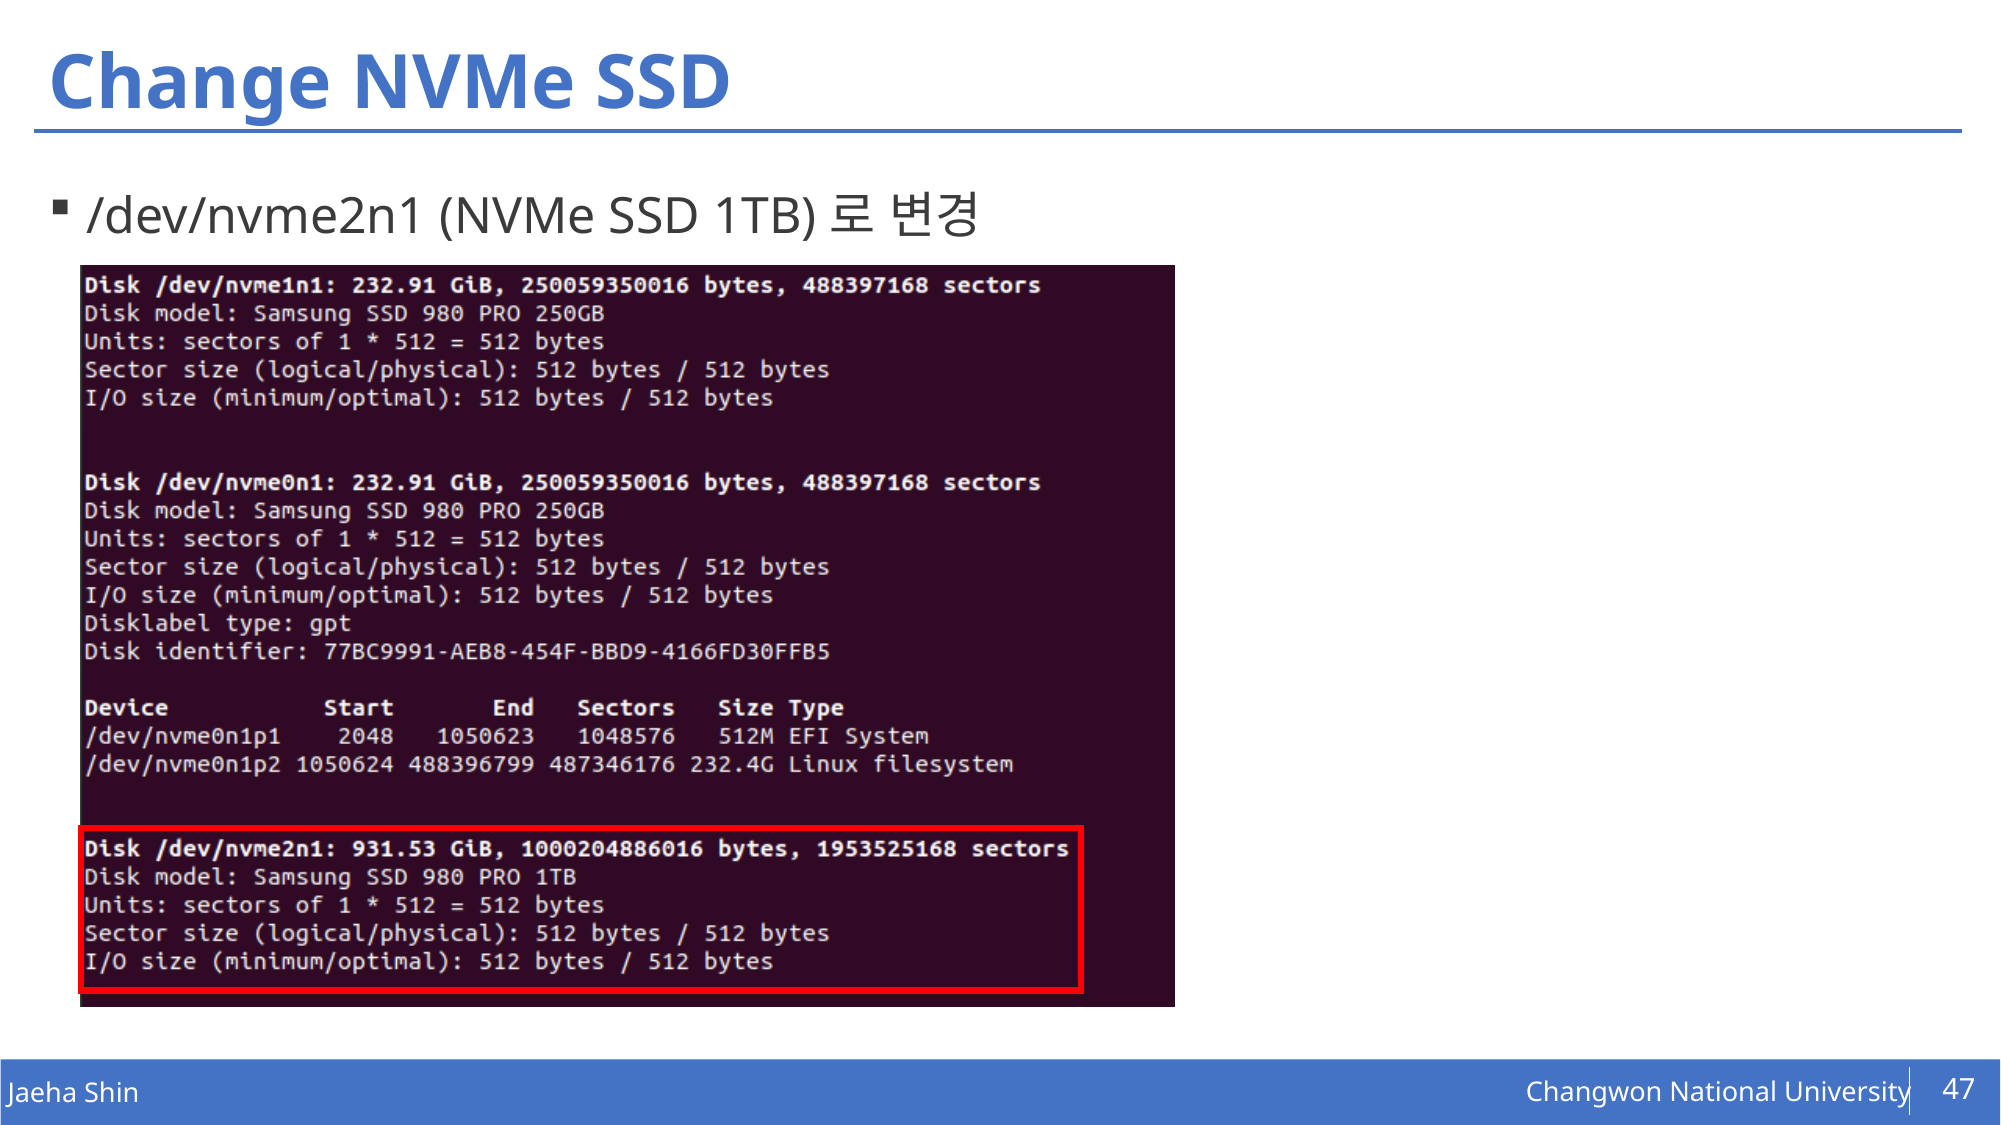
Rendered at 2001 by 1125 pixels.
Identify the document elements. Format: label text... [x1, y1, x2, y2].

list /dev/nvme2n1 (NVMe SSD 1TB)로 변경 [33, 152, 1963, 997]
picture [80, 265, 1175, 1007]
title Change NVMe SSD [33, 27, 1963, 143]
slide_number 47 [1922, 1060, 1996, 1121]
